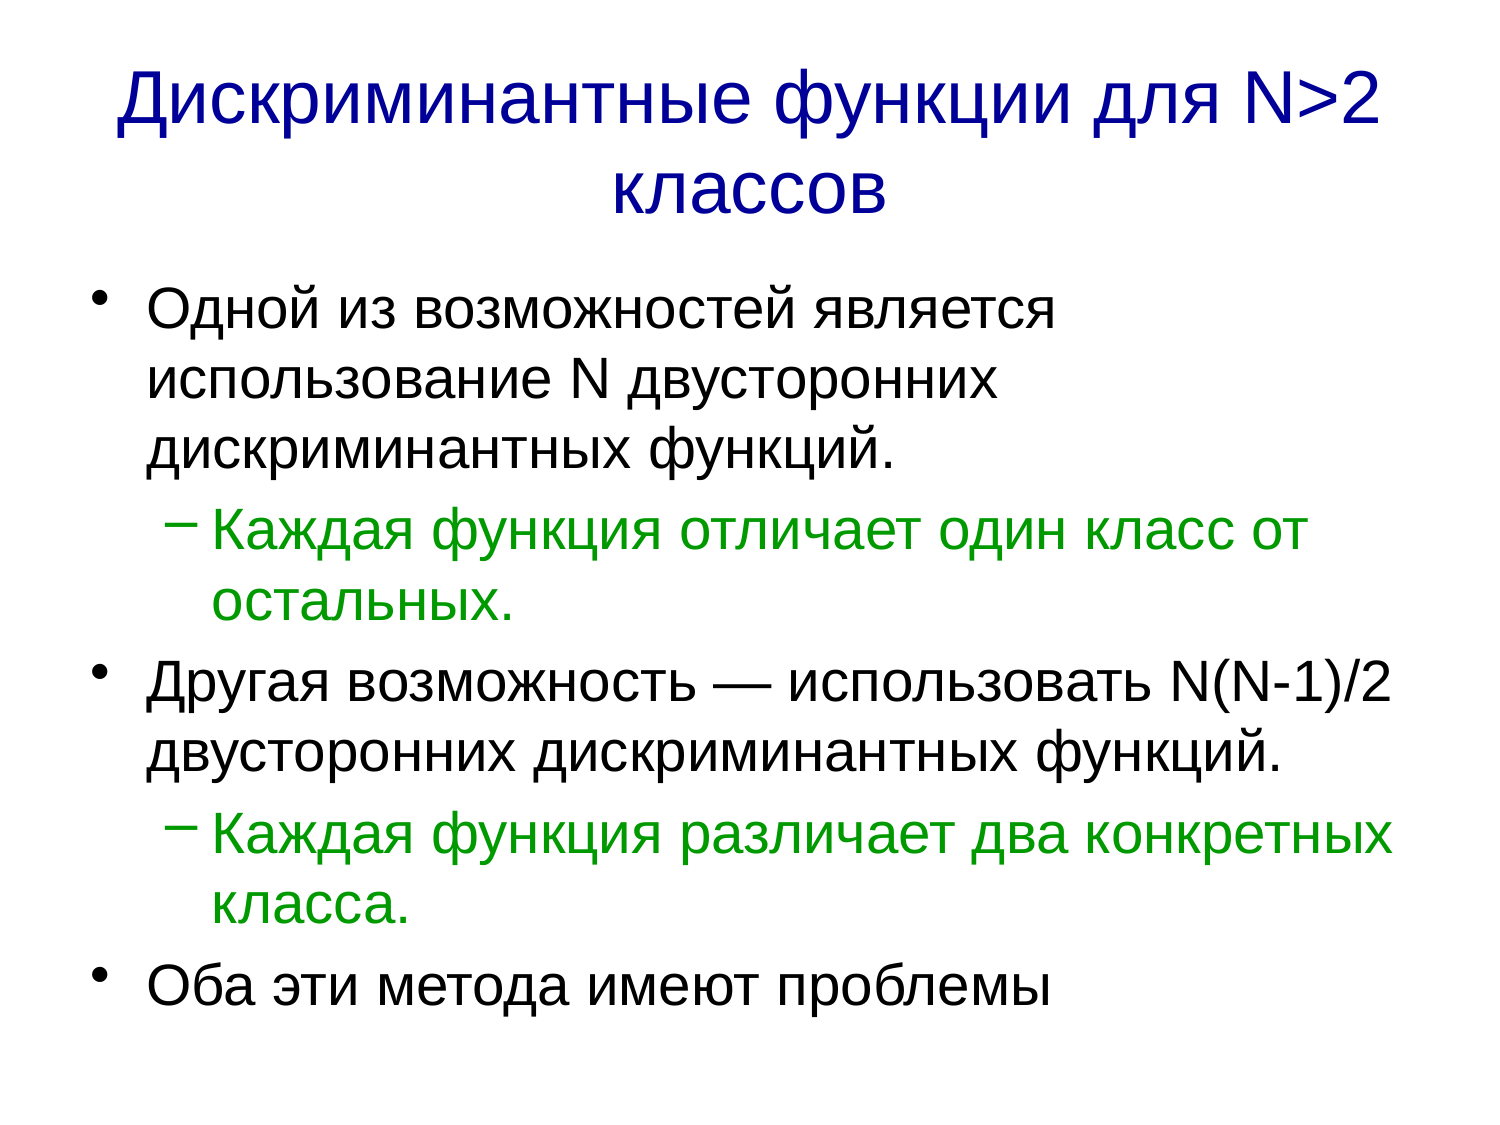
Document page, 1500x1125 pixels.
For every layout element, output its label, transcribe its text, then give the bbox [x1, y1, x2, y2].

title Дискриминантные функции для N>2 классов [75, 45, 1425, 233]
list Одной из возможностей является использование N двусторонних дискриминантных функций. Каждая функция отличает один класс от остальных. Другая возможность — использовать N(N-1)/2 двусторонних дискриминантных функций. Каждая функция различает два конкретных класса. Оба эти метода имеют проблемы [75, 262, 1425, 1005]
